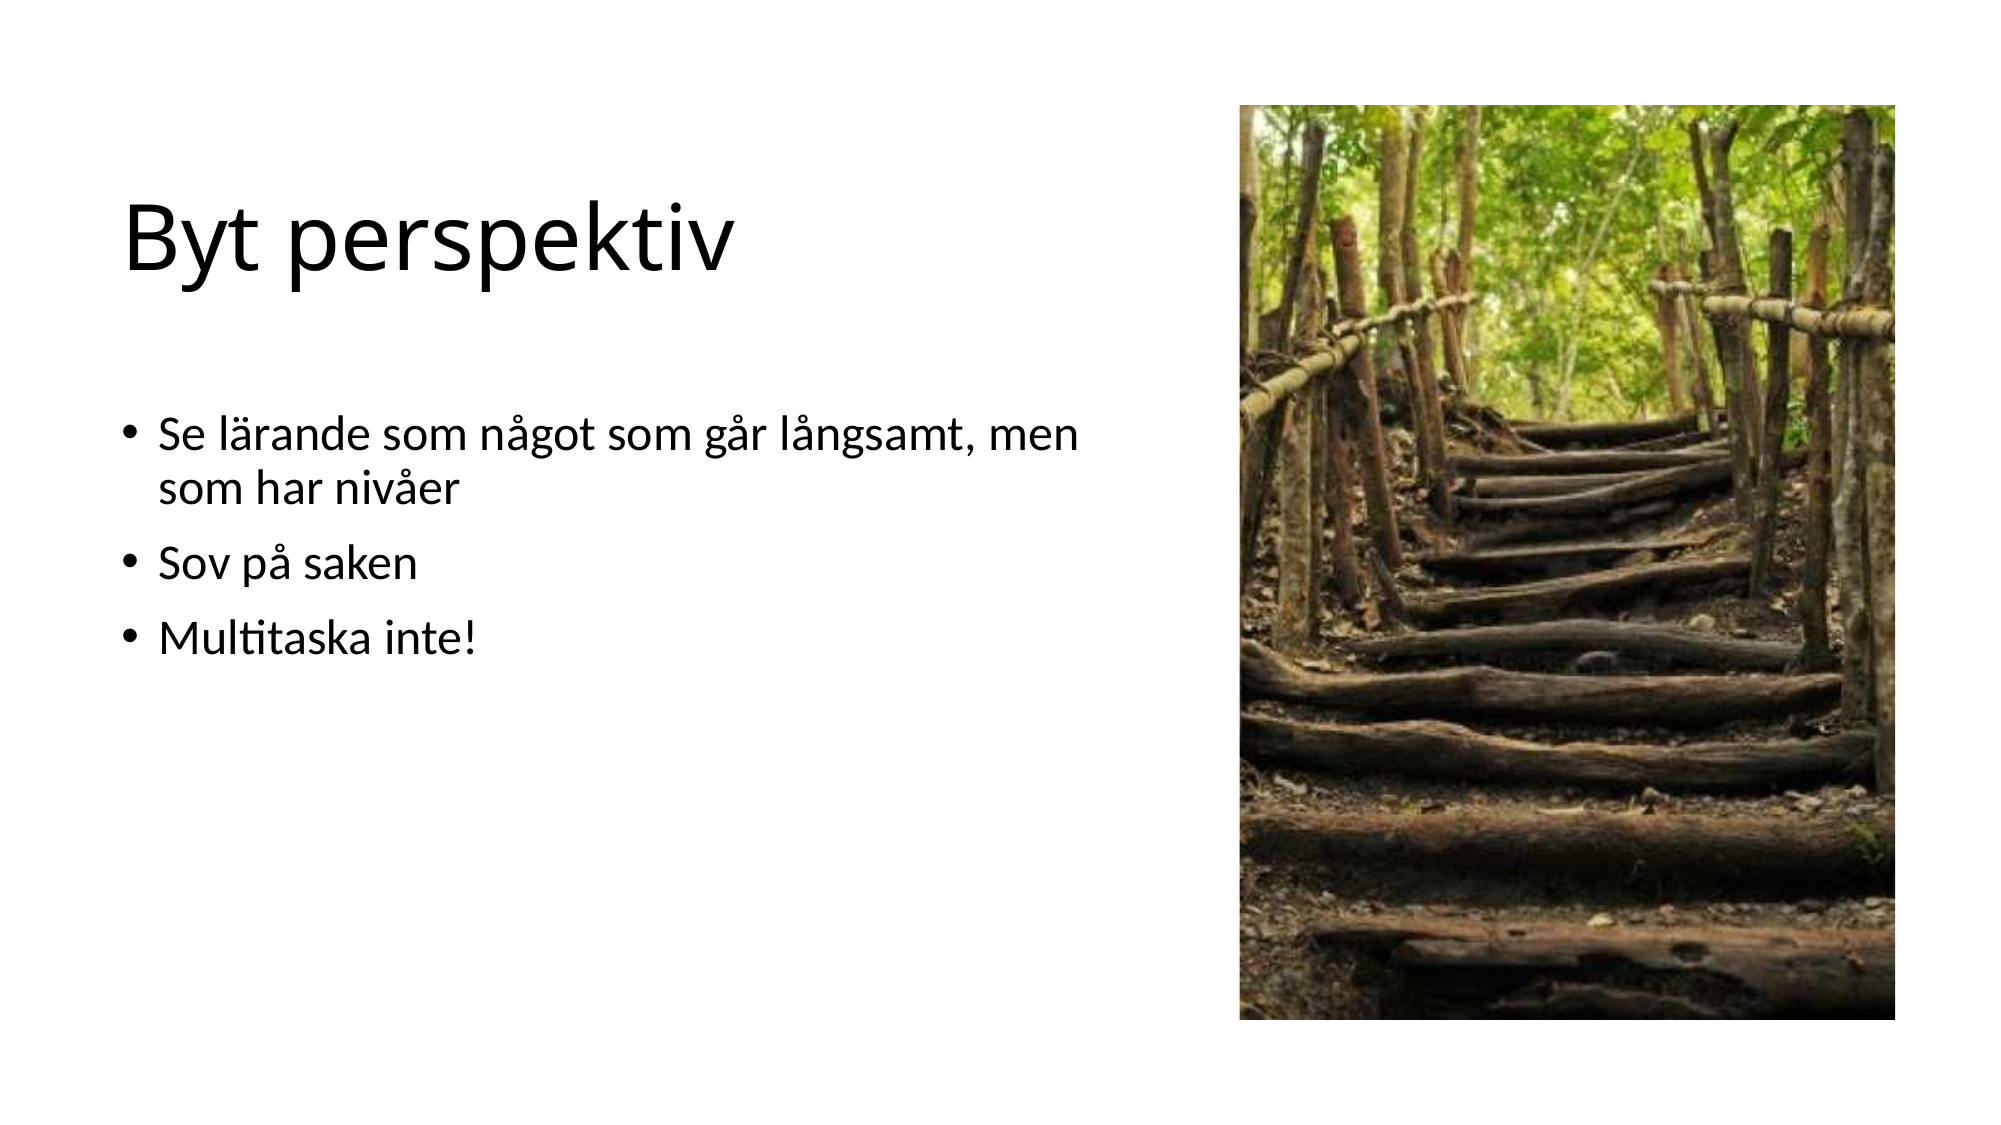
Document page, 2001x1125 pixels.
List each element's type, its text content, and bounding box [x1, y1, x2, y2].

title Byt perspektiv [106, 103, 1187, 379]
picture [1239, 104, 1896, 1020]
list Se lärande som något som går långsamt, men som har nivåer Sov på saken Multitaska inte! [106, 399, 1187, 1021]
